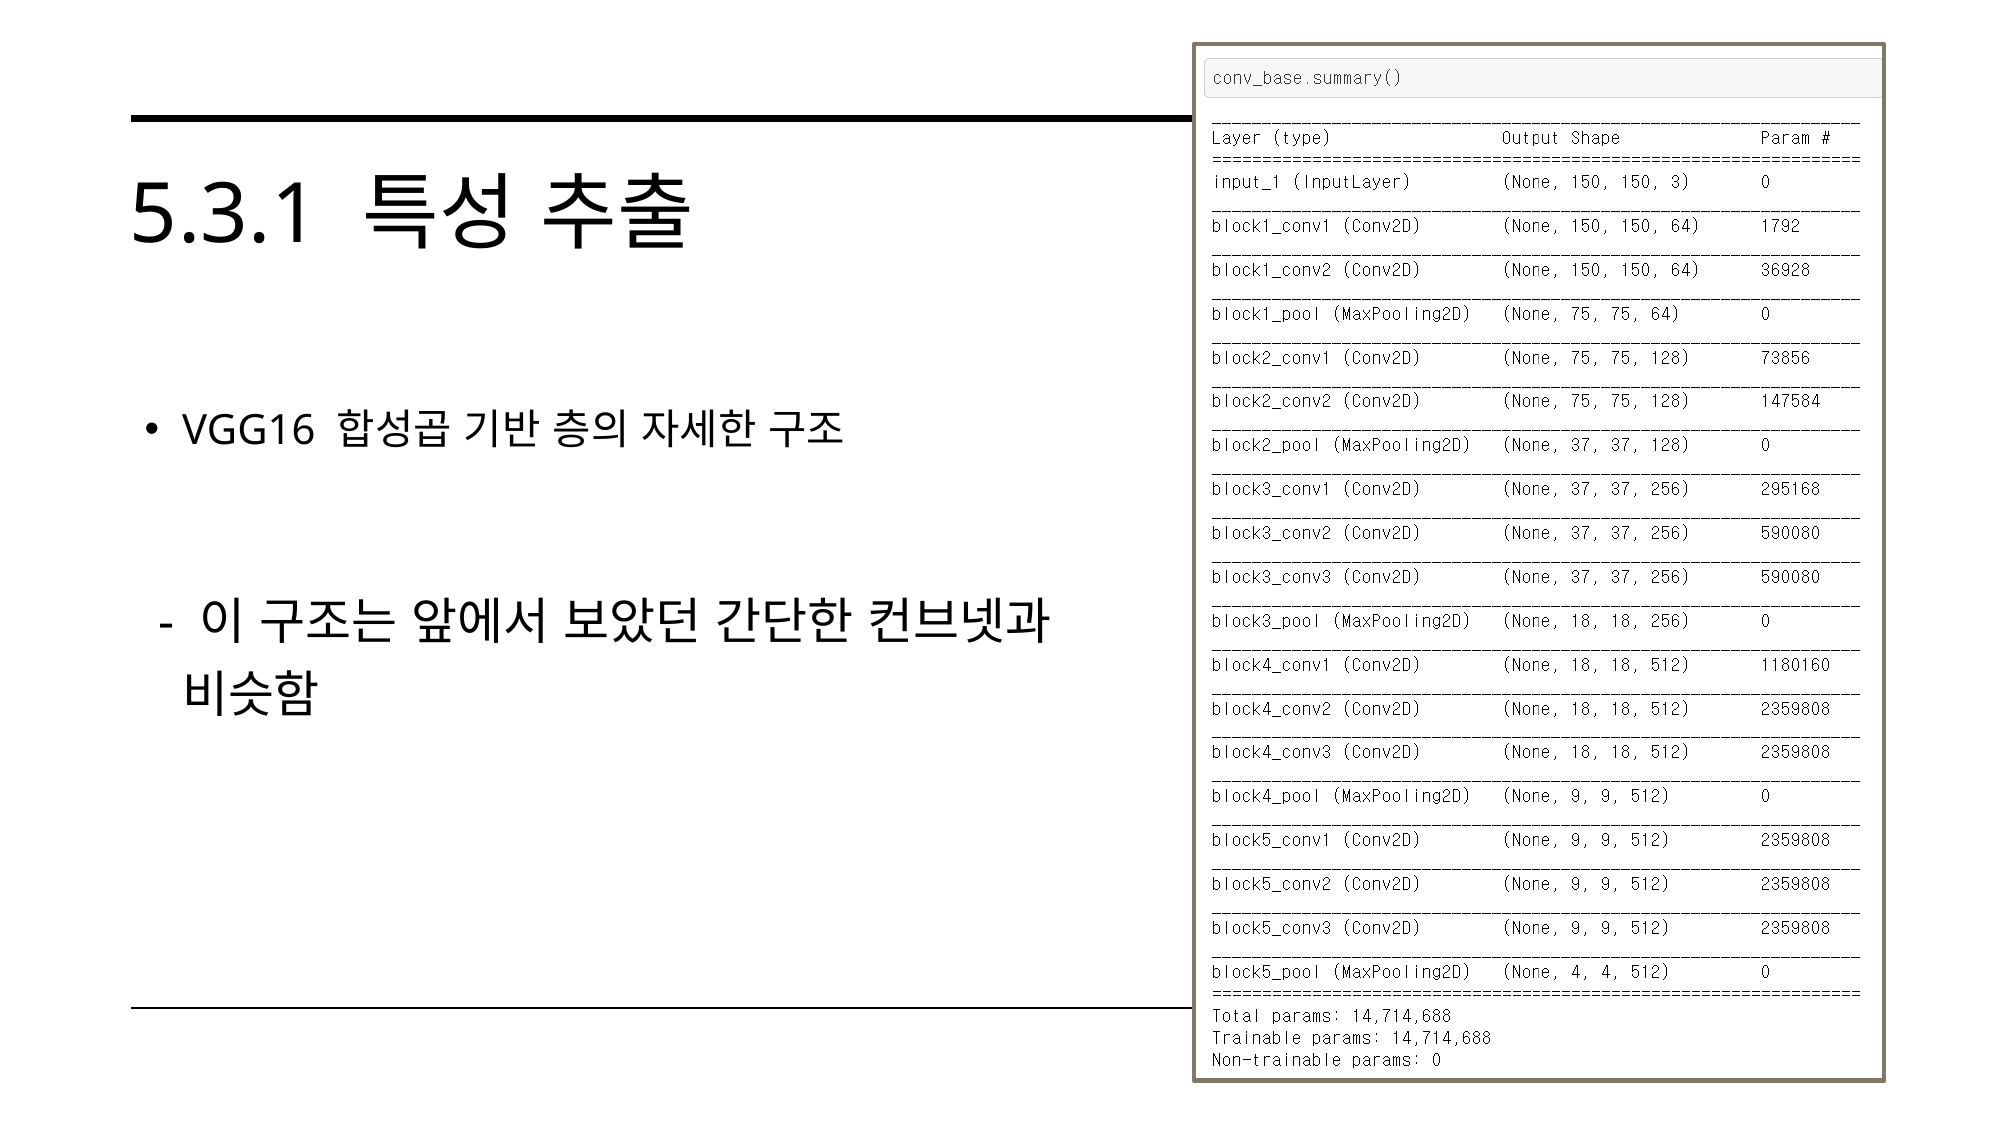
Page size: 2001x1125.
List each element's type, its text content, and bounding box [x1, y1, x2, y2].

picture [1196, 46, 1882, 1079]
list VGG16 합성곱 기반 층의 자세한 구조 - 이 구조는 앞에서 보았던 간단한 컨브넷과 비슷함 [129, 299, 1186, 1014]
title 5.3.1 특성 추출 [114, 151, 1192, 377]
